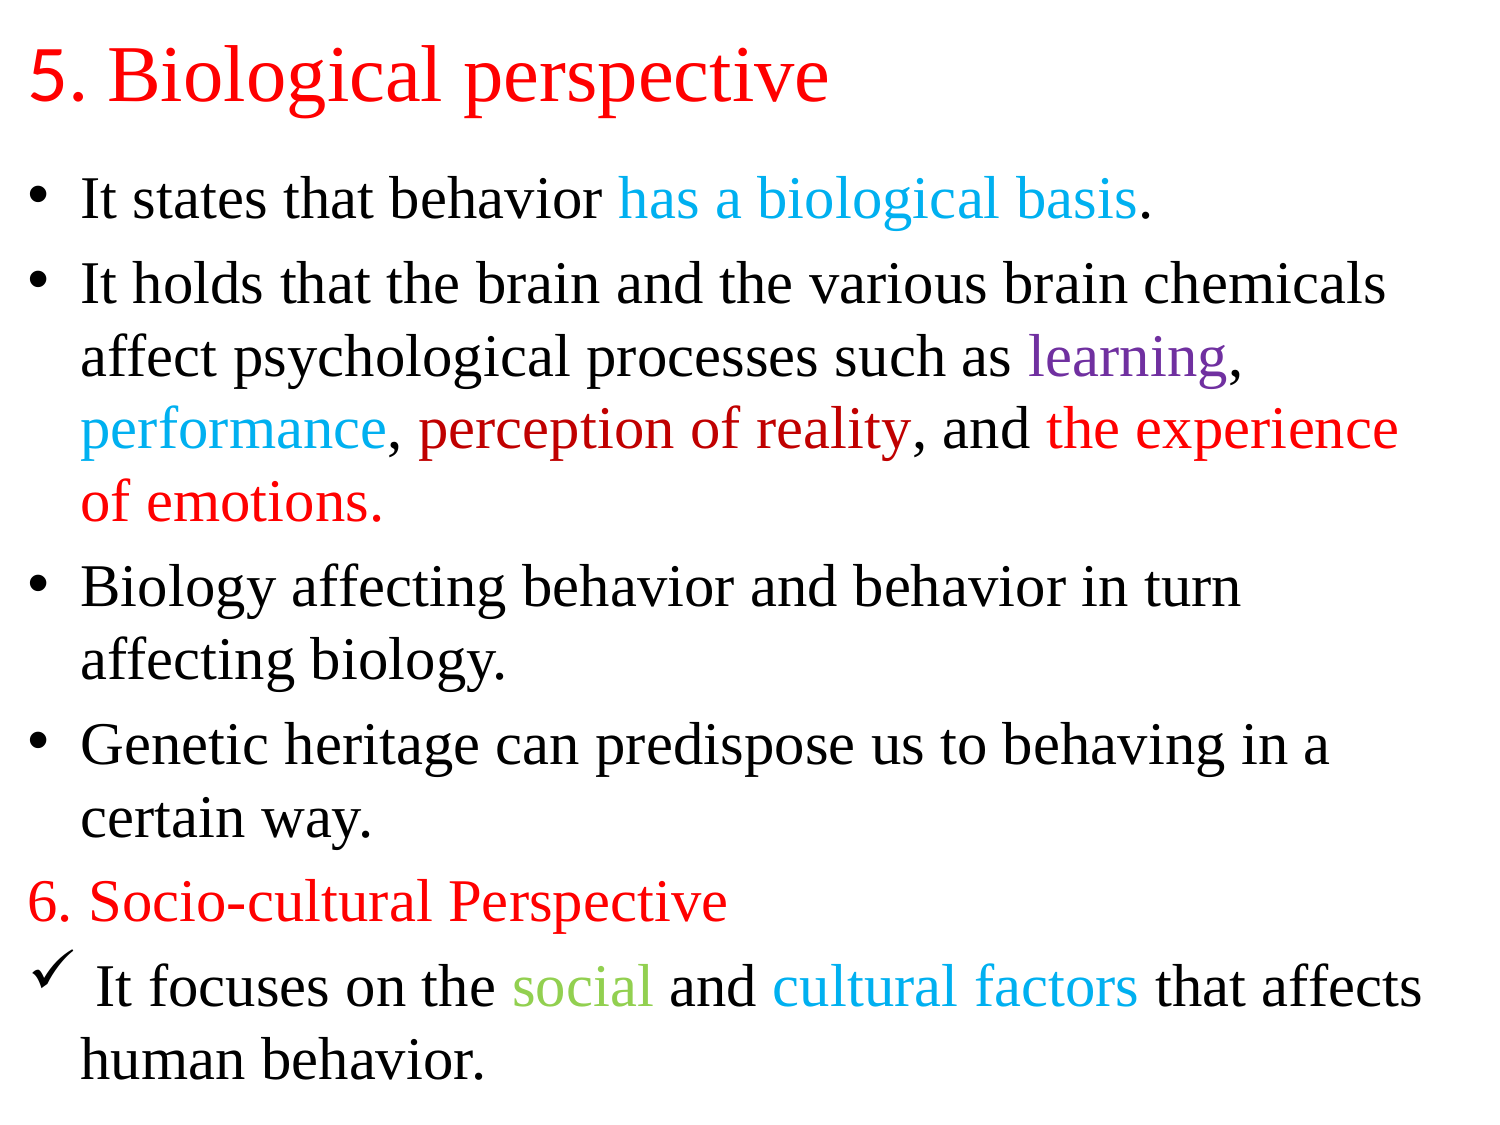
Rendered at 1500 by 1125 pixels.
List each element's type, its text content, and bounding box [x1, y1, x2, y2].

title 5. Biological perspective [12, 12, 1488, 125]
list It states that behavior has a biological basis. It holds that the brain and the various brain chemicals affect psychological processes such as learning, performance, perception of reality, and the experience of emotions. Biology affecting behavior and behavior in turn affecting biology. Genetic heritage can predispose us to behaving in a certain way. 6. Socio-cultural Perspective It focuses on the social and cultural factors that affects human behavior. [12, 149, 1475, 1100]
